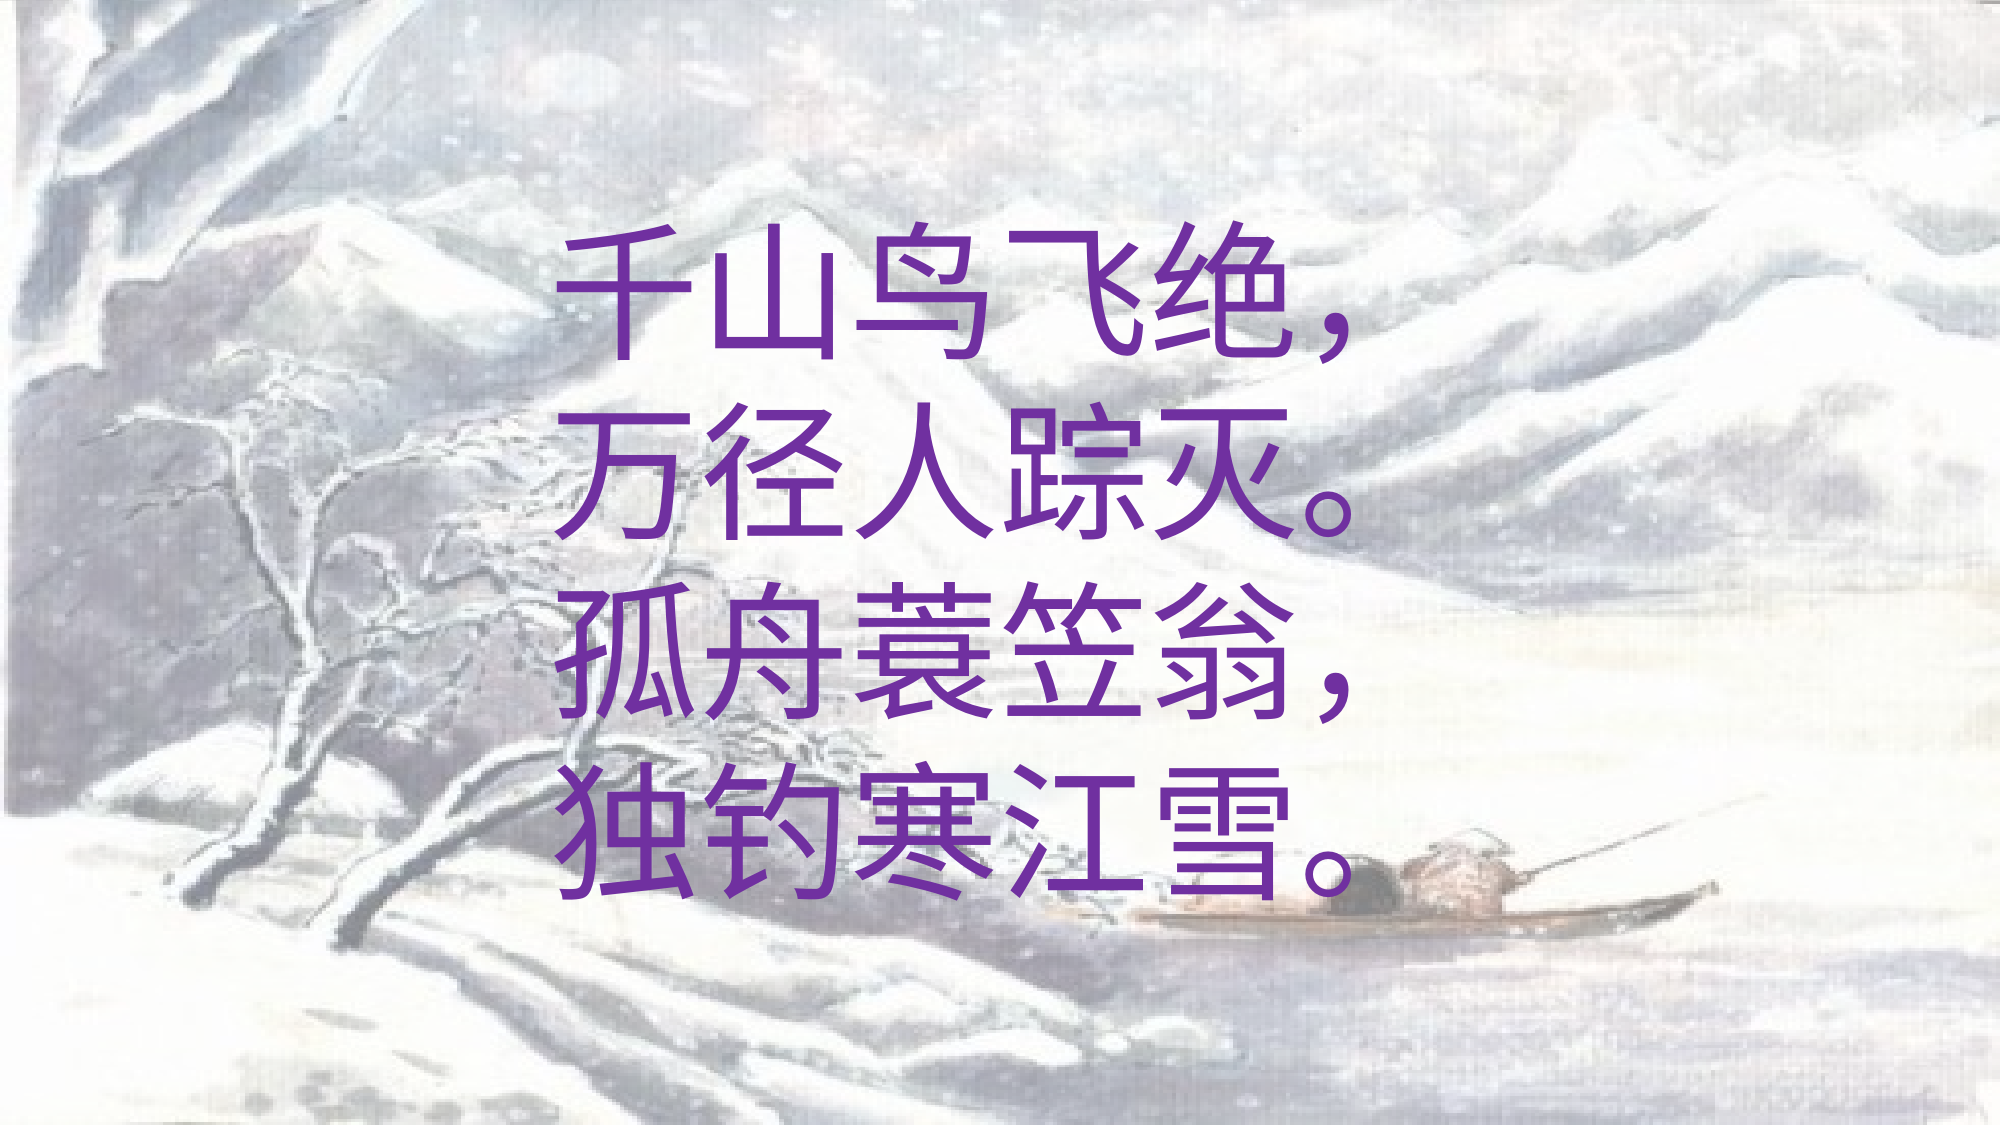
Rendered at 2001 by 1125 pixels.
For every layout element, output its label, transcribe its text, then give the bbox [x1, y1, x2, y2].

text_box 千山鸟飞绝， 万径人踪灭。 孤舟蓑笠翁， 独钓寒江雪。 [529, 191, 1471, 927]
